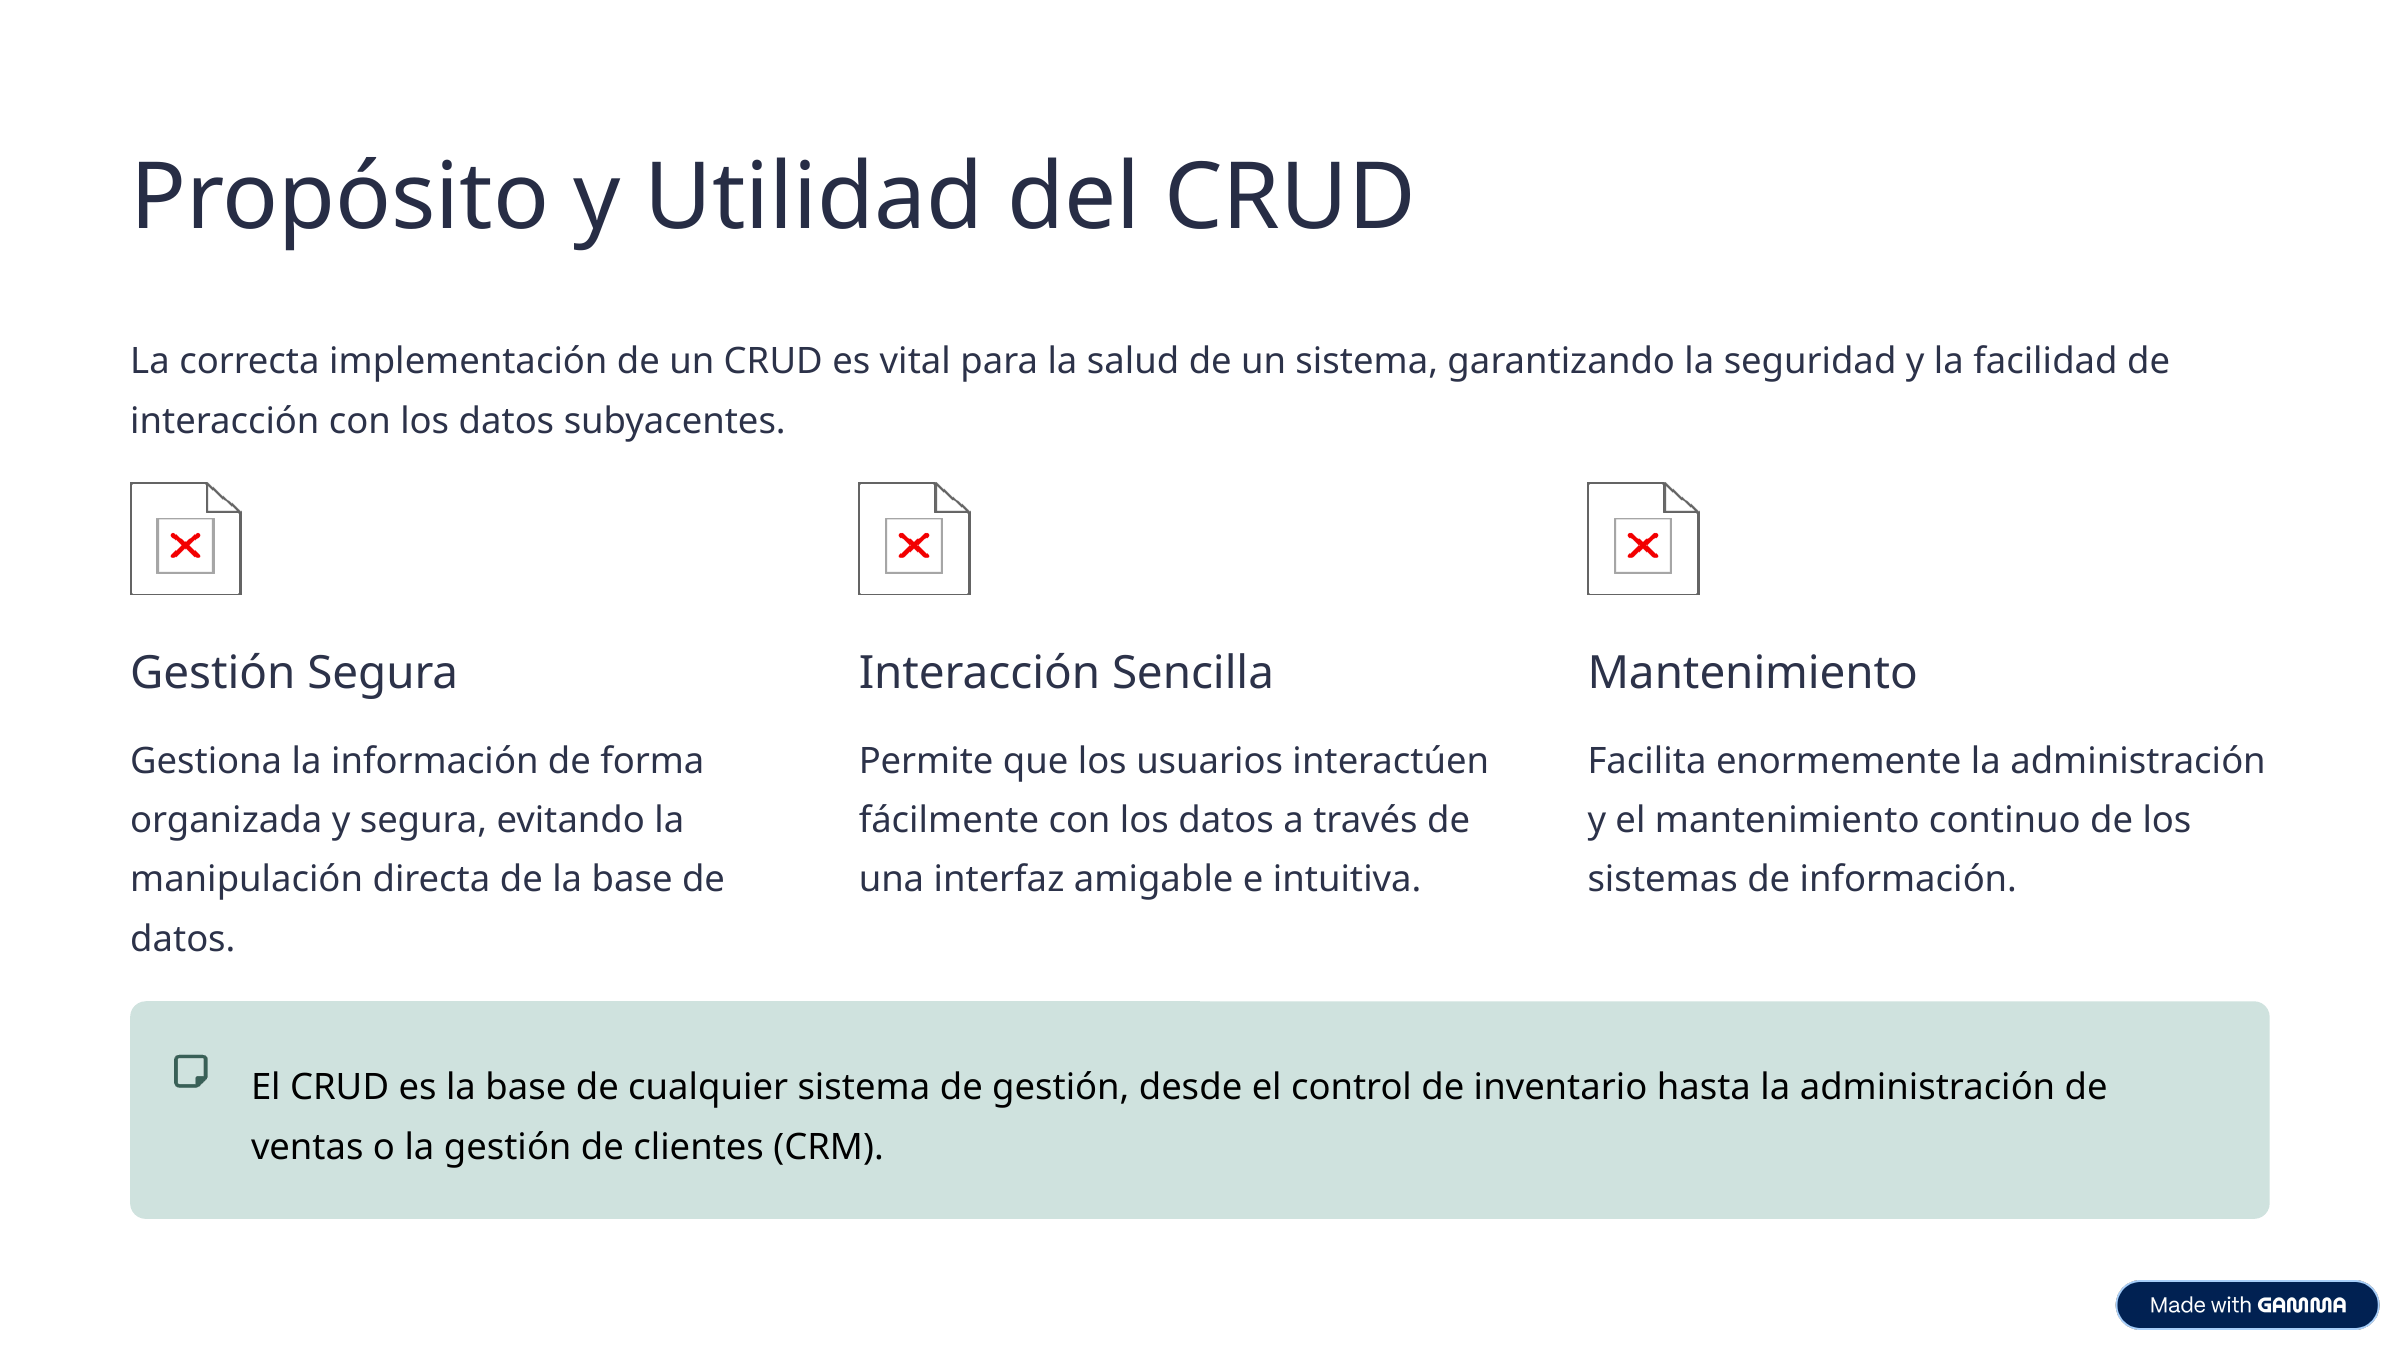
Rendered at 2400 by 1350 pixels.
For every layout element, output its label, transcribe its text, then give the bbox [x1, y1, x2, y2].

text_box Interacción Sencilla [858, 640, 1324, 699]
text_box El CRUD es la base de cualquier sistema de gestión, desde el control de inventario hasta la administración de ventas o la gestión de clientes (CRM). [251, 1047, 2233, 1167]
text_box [130, 1001, 2270, 1219]
text_box Permite que los usuarios interactúen fácilmente con los datos a través de una interfaz amigable e intuitiva. [858, 721, 1541, 900]
text_box Propósito y Utilidad del CRUD [130, 131, 1349, 248]
text_box Facilita enormemente la administración y el mantenimiento continuo de los sistemas de información. [1587, 721, 2270, 960]
picture [2106, 1271, 2389, 1339]
picture [130, 482, 242, 595]
text_box Mantenimiento [1587, 640, 2053, 699]
text_box Gestiona la información de forma organizada y segura, evitando la manipulación directa de la base de datos. [130, 721, 813, 960]
text_box La correcta implementación de un CRUD es vital para la salud de un sistema, garantizando la seguridad y la facilidad de interacción con los datos subyacentes. [130, 321, 2270, 441]
picture [167, 1052, 214, 1090]
picture [858, 482, 971, 595]
picture [1587, 482, 1700, 595]
text_box Gestión Segura [130, 640, 596, 699]
